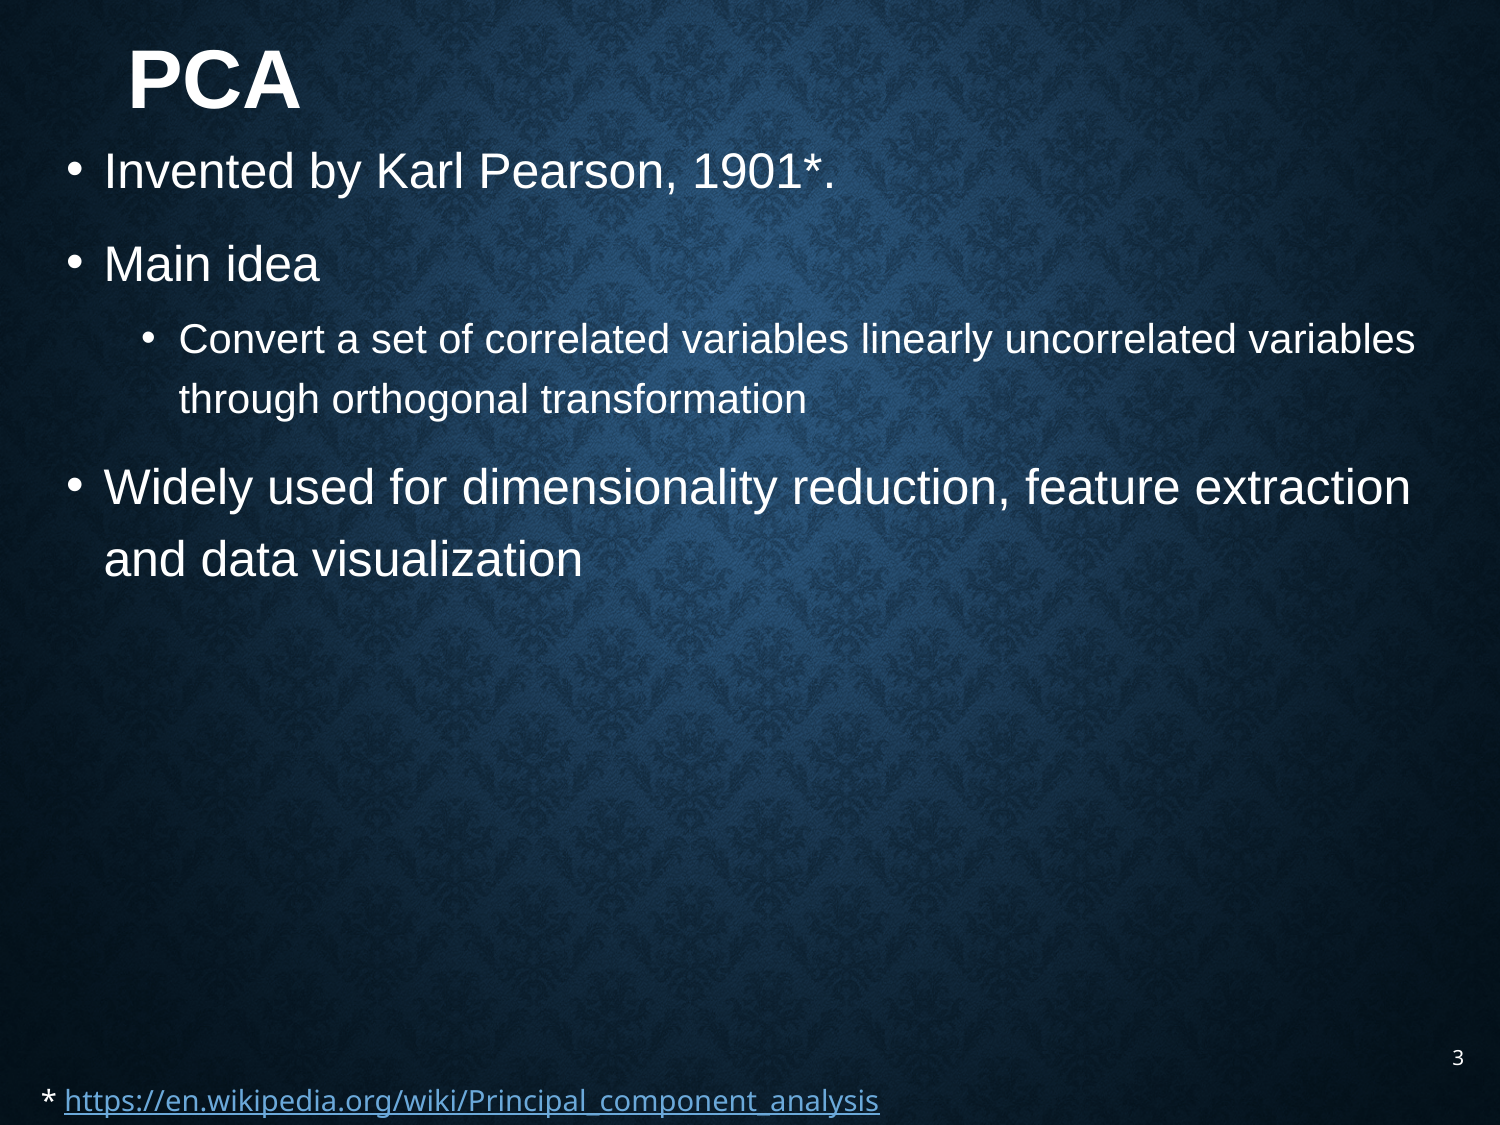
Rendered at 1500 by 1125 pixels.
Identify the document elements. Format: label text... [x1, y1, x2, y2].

text_box * https://en.wikipedia.org/wiki/Principal_component_analysis [26, 1074, 1229, 1125]
text_box PCA [112, 7, 1387, 156]
slide_number 3 [1386, 1028, 1479, 1089]
list Invented by Karl Pearson, 1901*. Main idea Convert a set of correlated variables linearly uncorrelated variables through orthogonal transformation Widely used for dimensionality reduction, feature extraction and data visualization [50, 118, 1451, 612]
